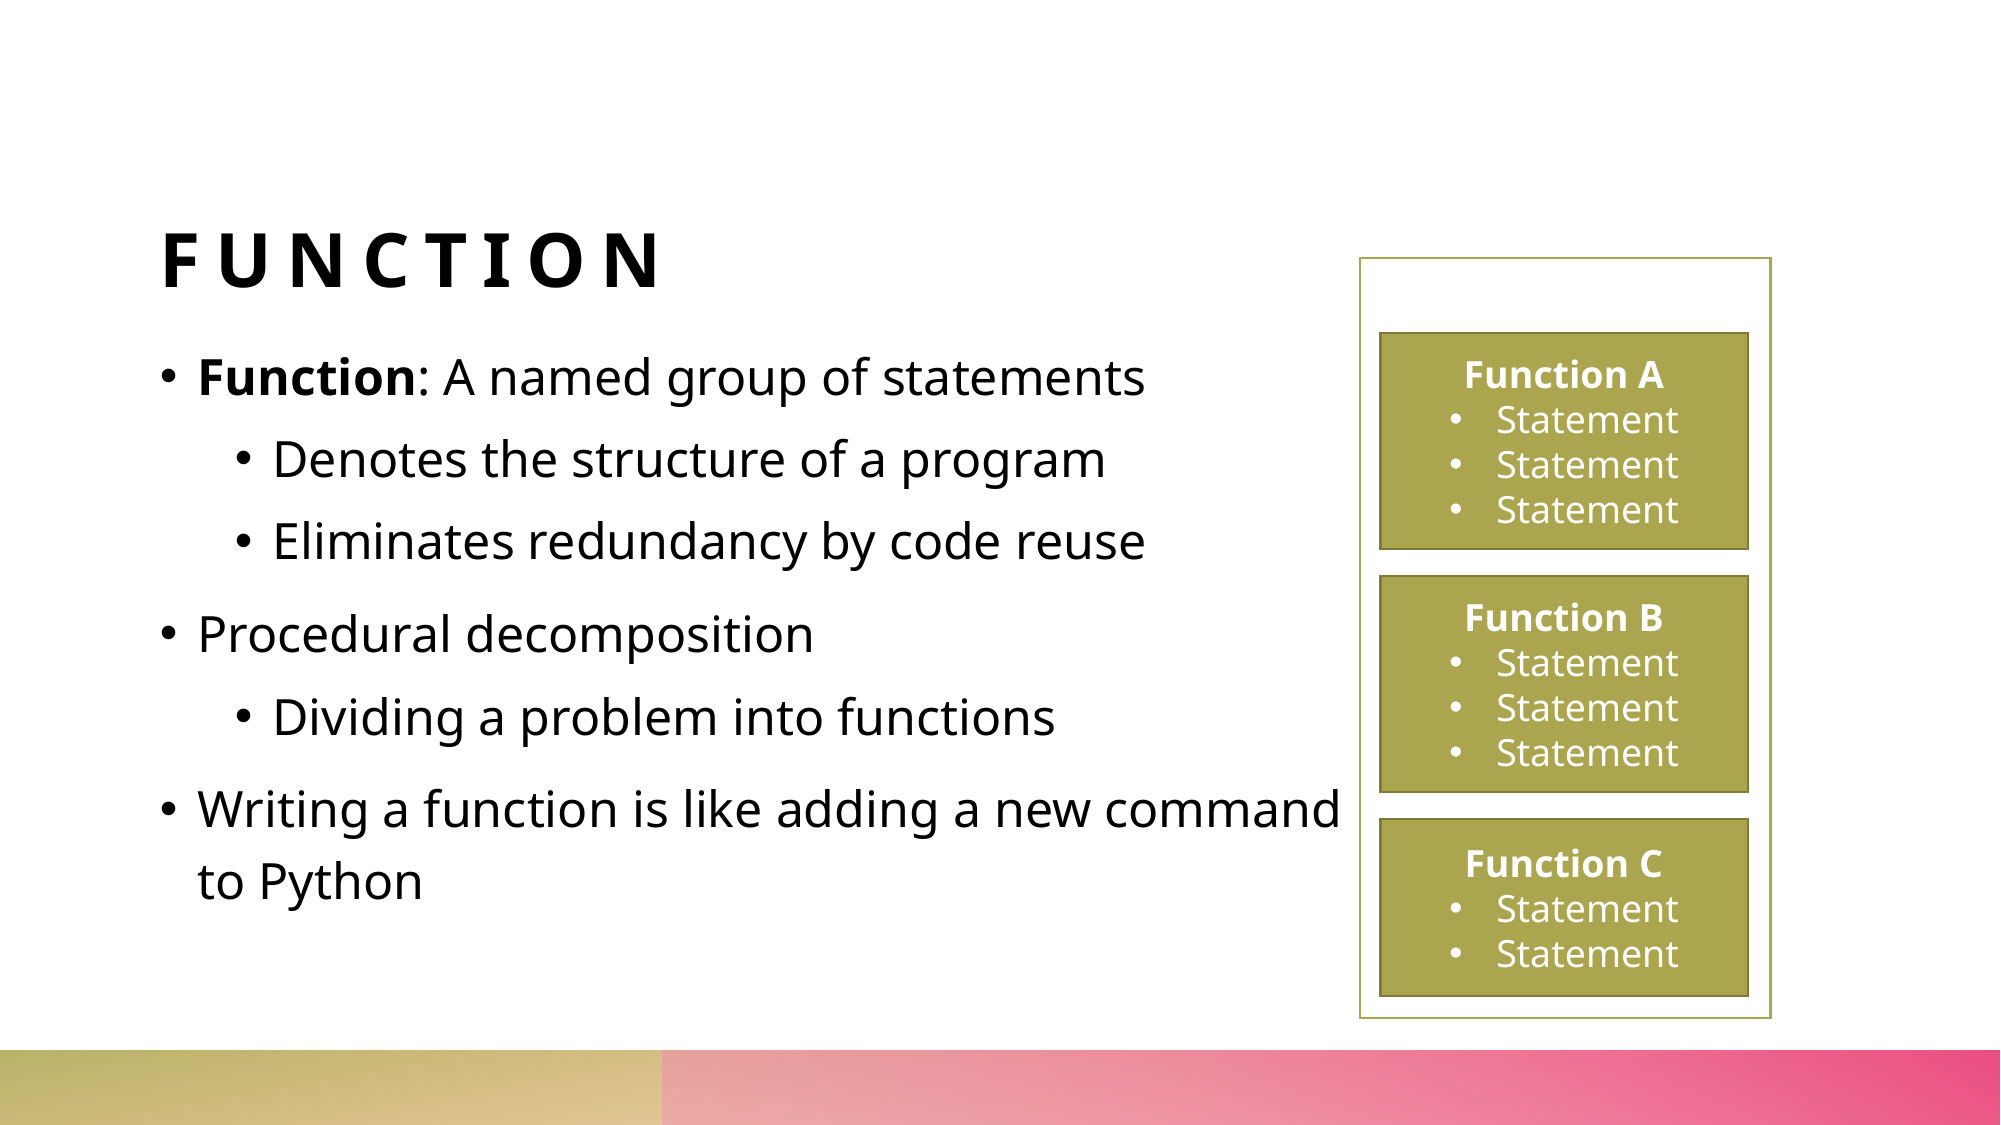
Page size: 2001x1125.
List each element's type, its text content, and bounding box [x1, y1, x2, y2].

text_box Function A Statement Statement Statement [1379, 332, 1749, 550]
list Function: A named group of statements Denotes the structure of a program Eliminates redundancy by code reuse Procedural decomposition Dividing a problem into functions Writing a function is like adding a new command to Python [159, 333, 1356, 983]
title FUNCTION [159, 99, 1840, 303]
text_box Function C Statement Statement [1379, 818, 1749, 997]
text_box Function B Statement Statement Statement [1379, 575, 1749, 793]
text_box [1359, 257, 1772, 1019]
